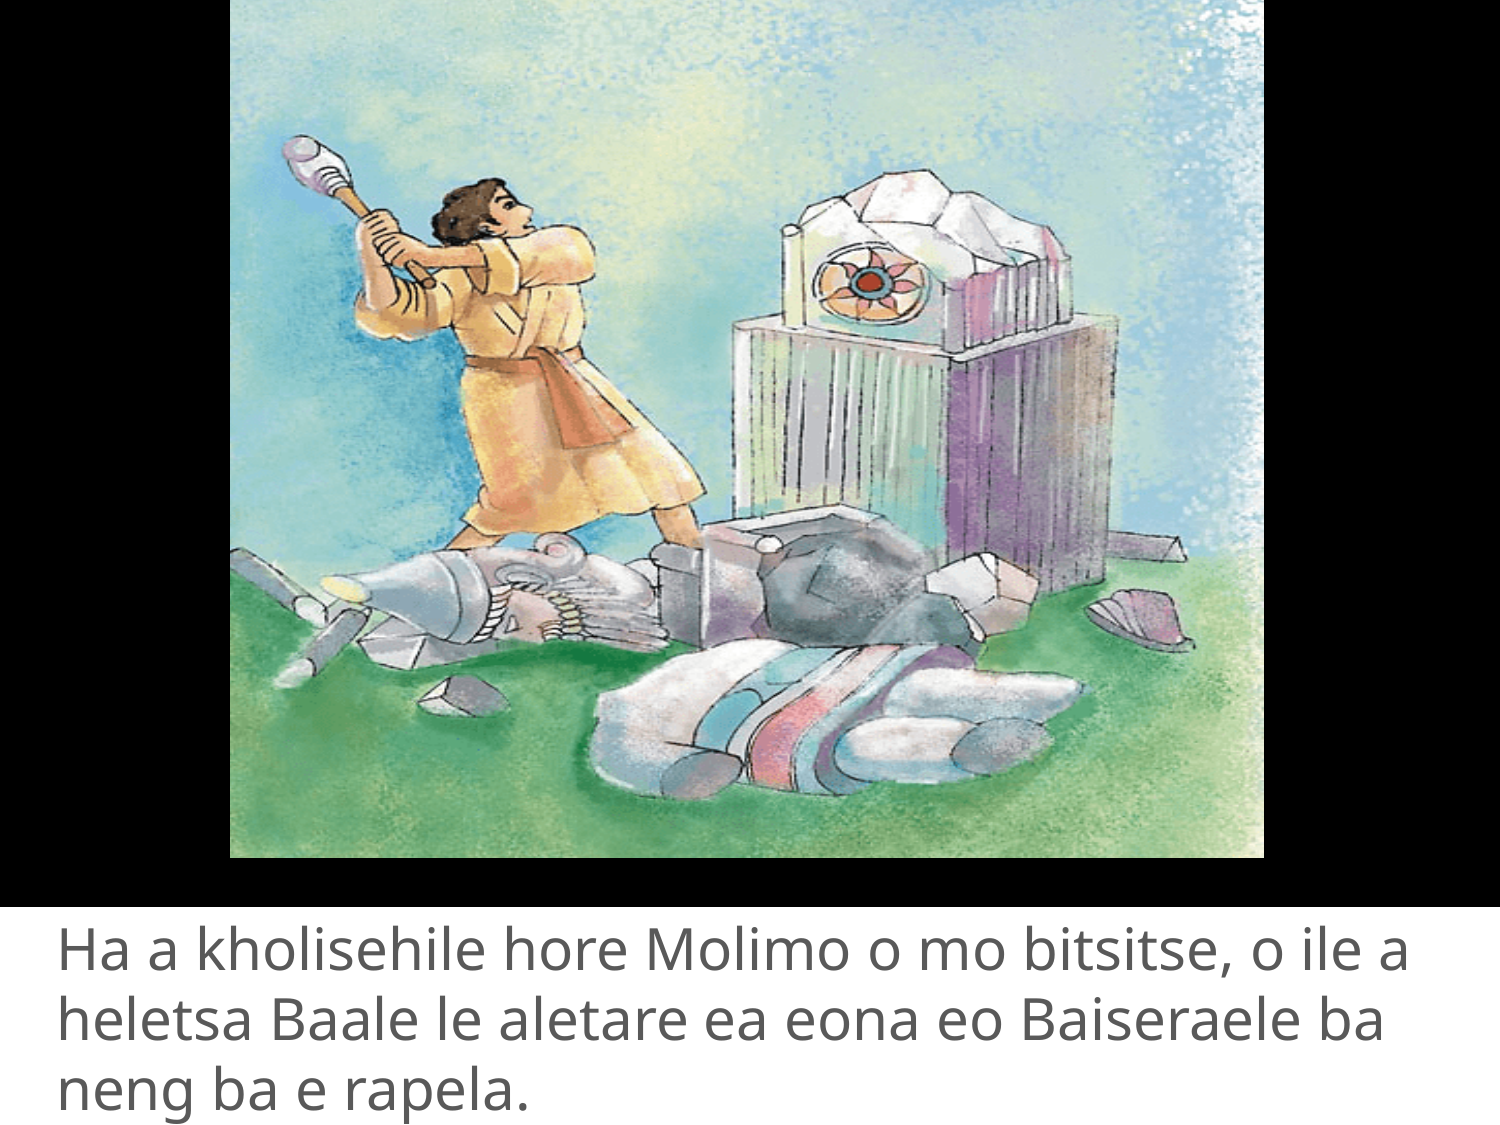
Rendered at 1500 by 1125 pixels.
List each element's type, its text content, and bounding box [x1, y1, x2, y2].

text_box [0, 0, 1500, 907]
picture [230, 0, 1265, 858]
text_box Ha a kholisehile hore Molimo o mo bitsitse, o ile a heletsa Baale le aletare ea eona eo Baiseraele ba neng ba e rapela. [41, 905, 1500, 1125]
